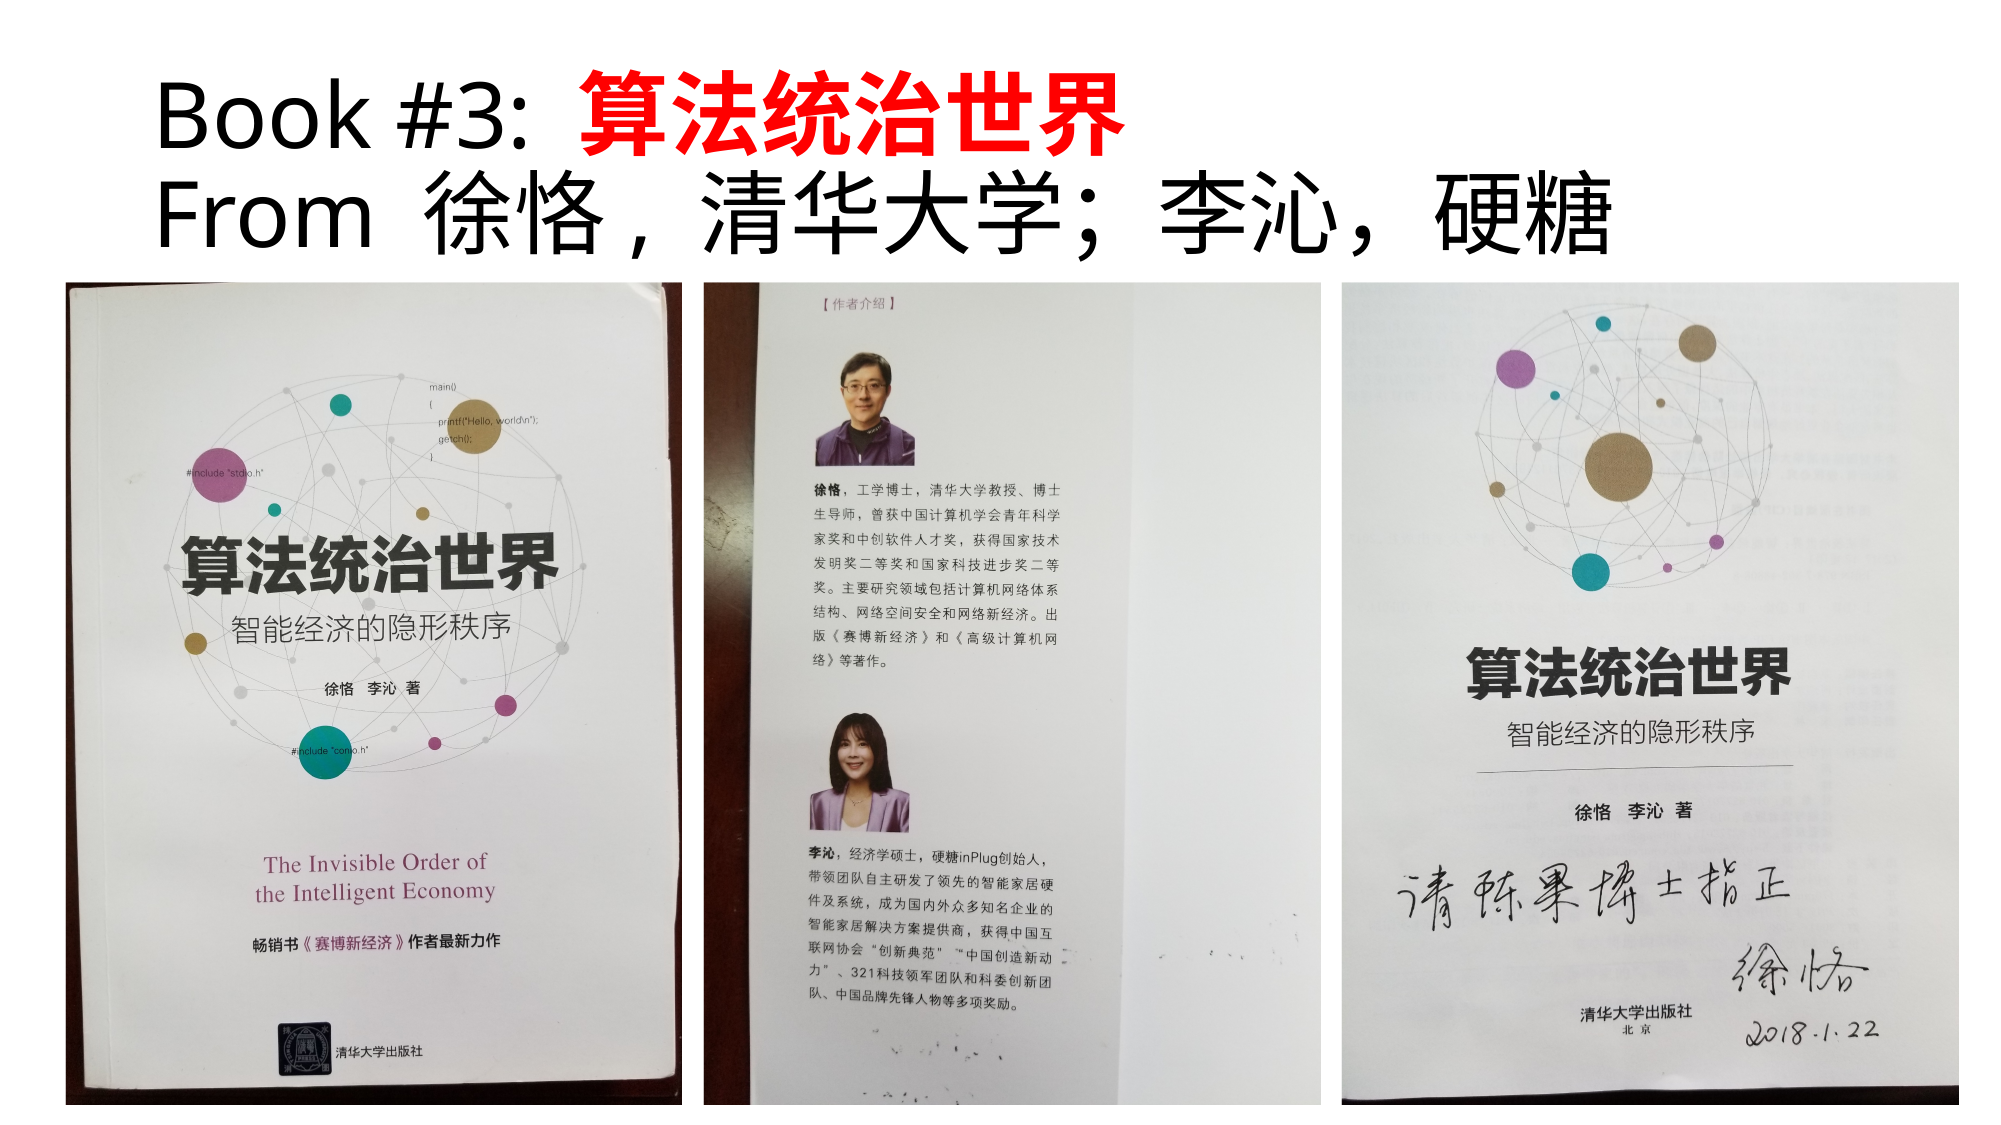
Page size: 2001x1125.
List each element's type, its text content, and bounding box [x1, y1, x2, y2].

title Book #3: 算法统治世界 From 徐恪, 清华大学；李沁，硬糖 [137, 59, 1863, 278]
picture [0, 284, 2000, 1104]
